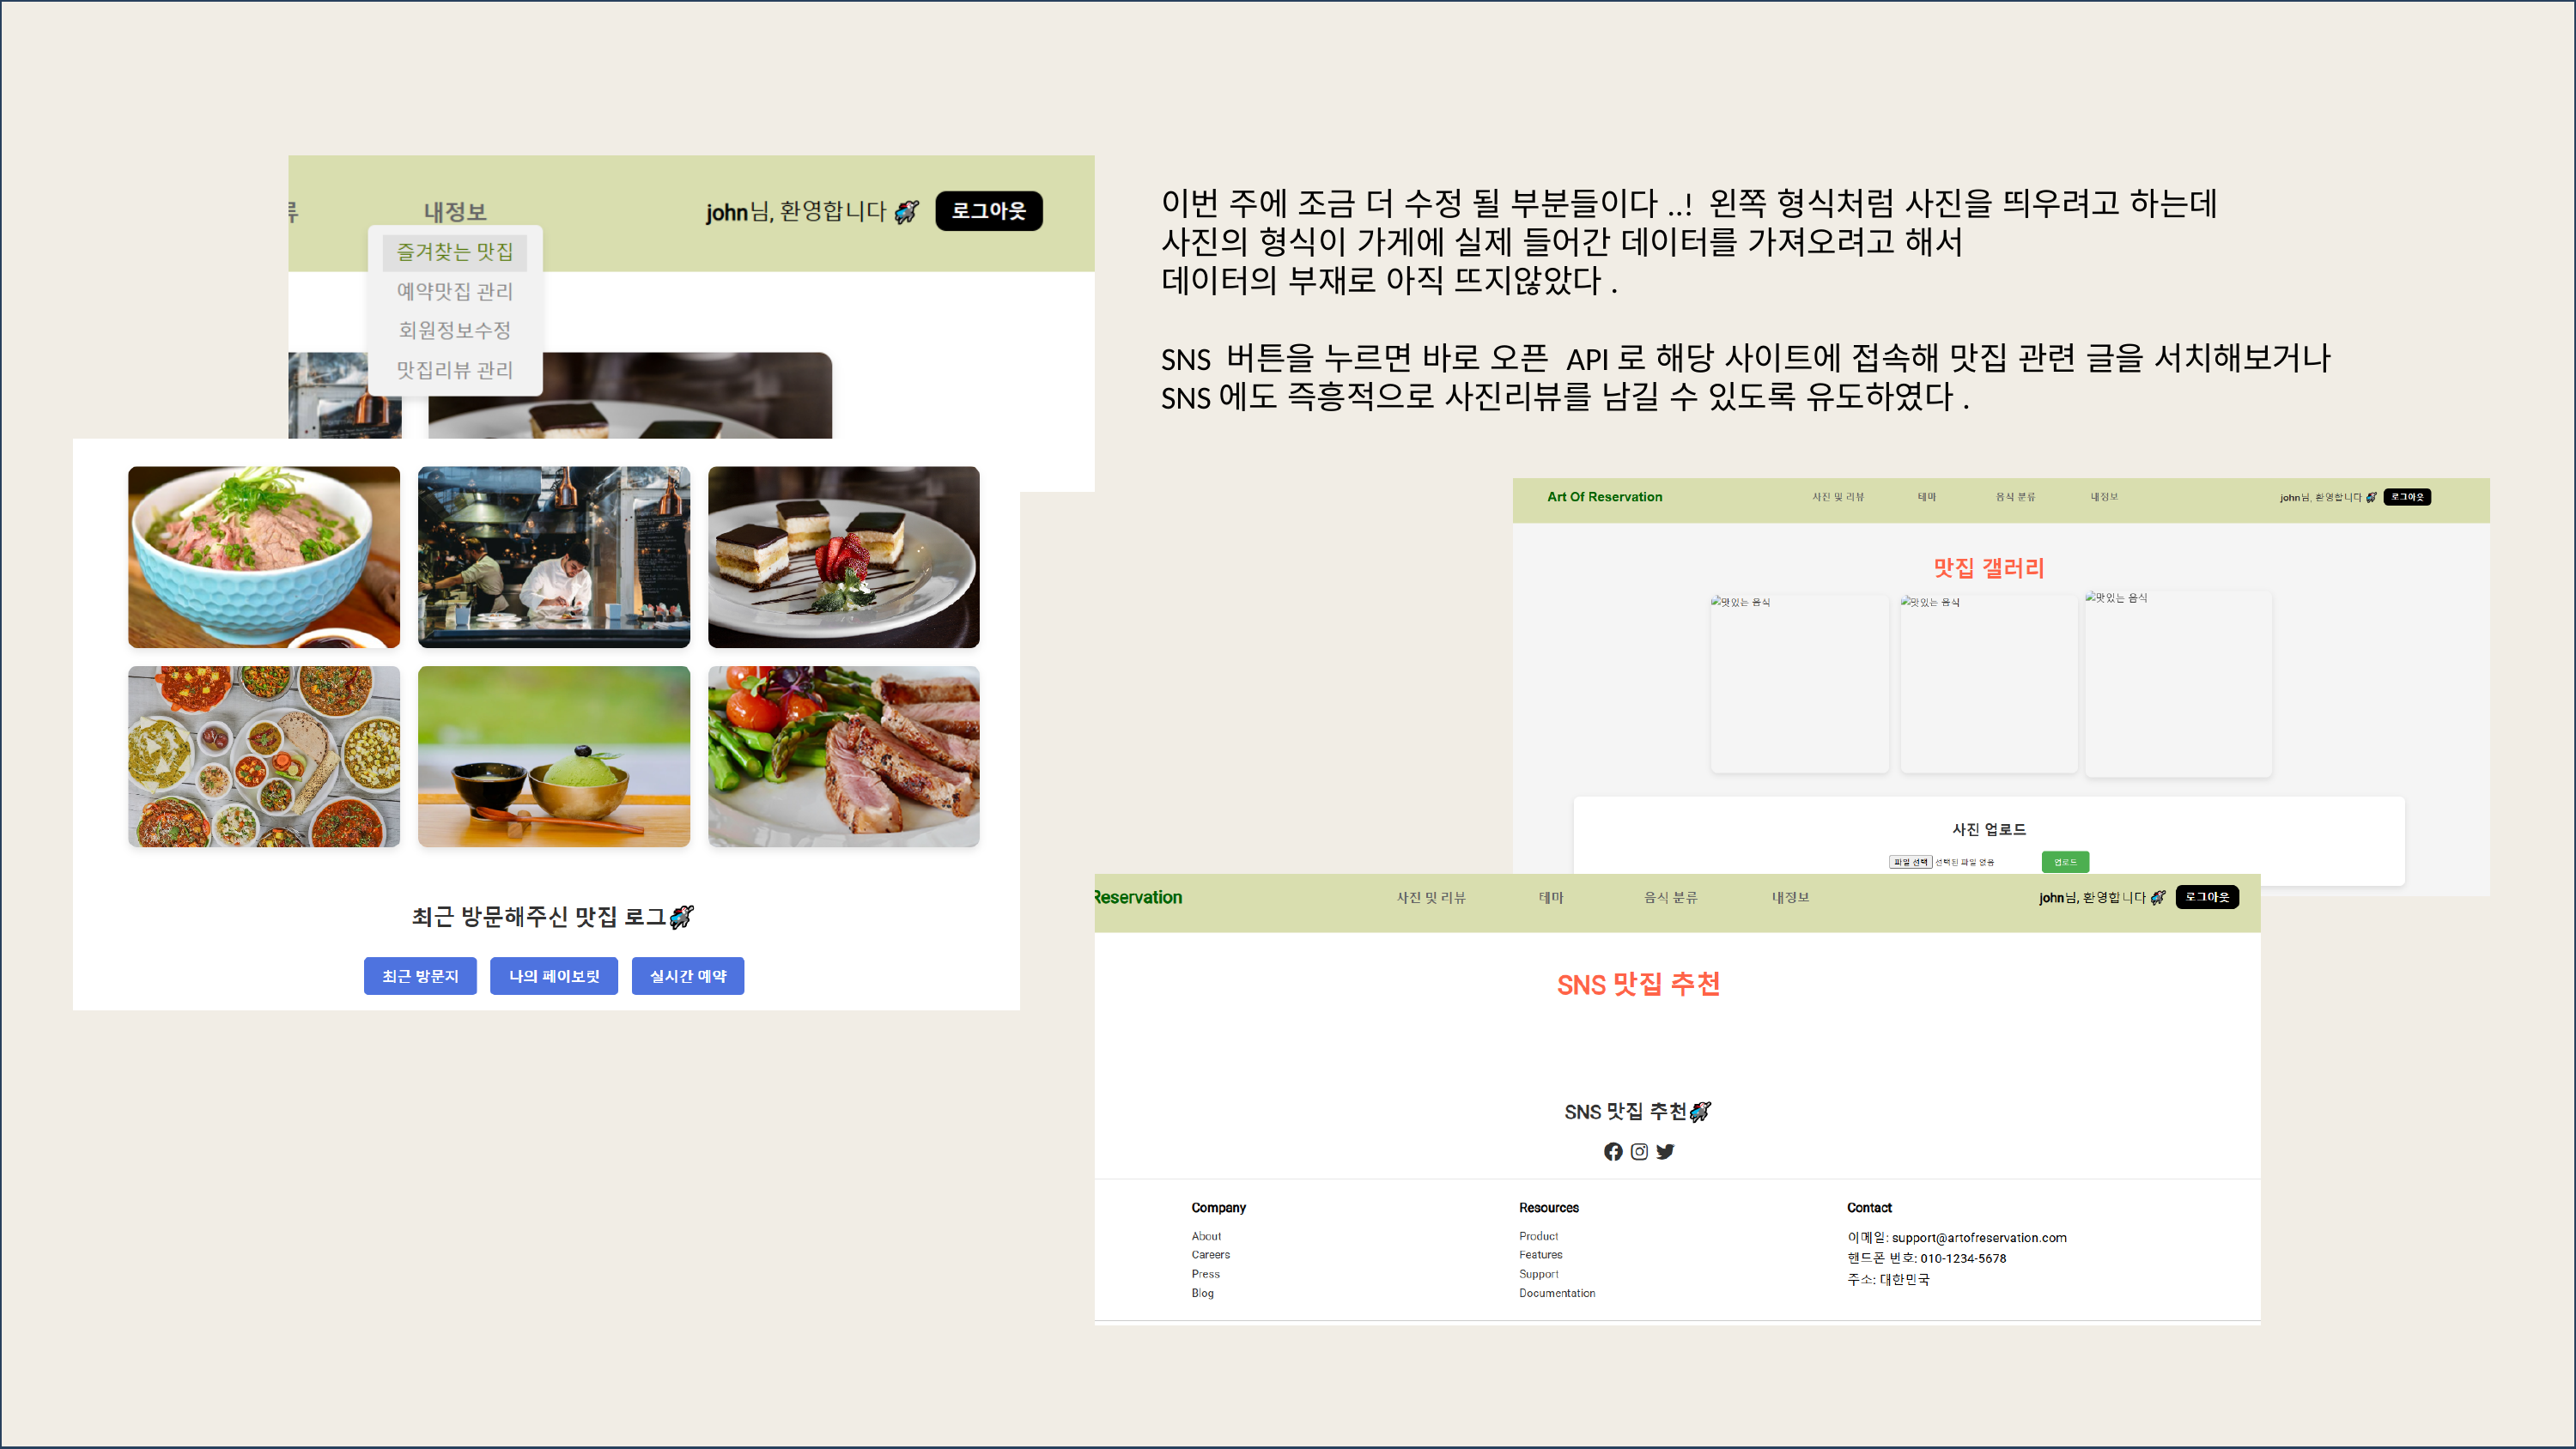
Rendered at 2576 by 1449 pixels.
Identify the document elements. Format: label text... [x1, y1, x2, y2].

picture [73, 155, 1096, 1010]
text_box 이번 주에 조금 더 수정 될 부분들이다..! 왼쪽 형식처럼 사진을 띄우려고 하는데 사진의 형식이 가게에 실제 들어간 데이터를 가져오려고 해서 데이터의 부재로 아직 뜨지않았다. SNS 버튼을 누르면 바로 오픈 API로 해당 사이트에 접속해 맛집 관련 글을 서치해보거나 SNS에도 즉흥적으로 사진리뷰를 남길 수 있도록 유도하였다. [1148, 177, 2415, 421]
text_box [0, 0, 2576, 1449]
picture [1094, 478, 2491, 1325]
